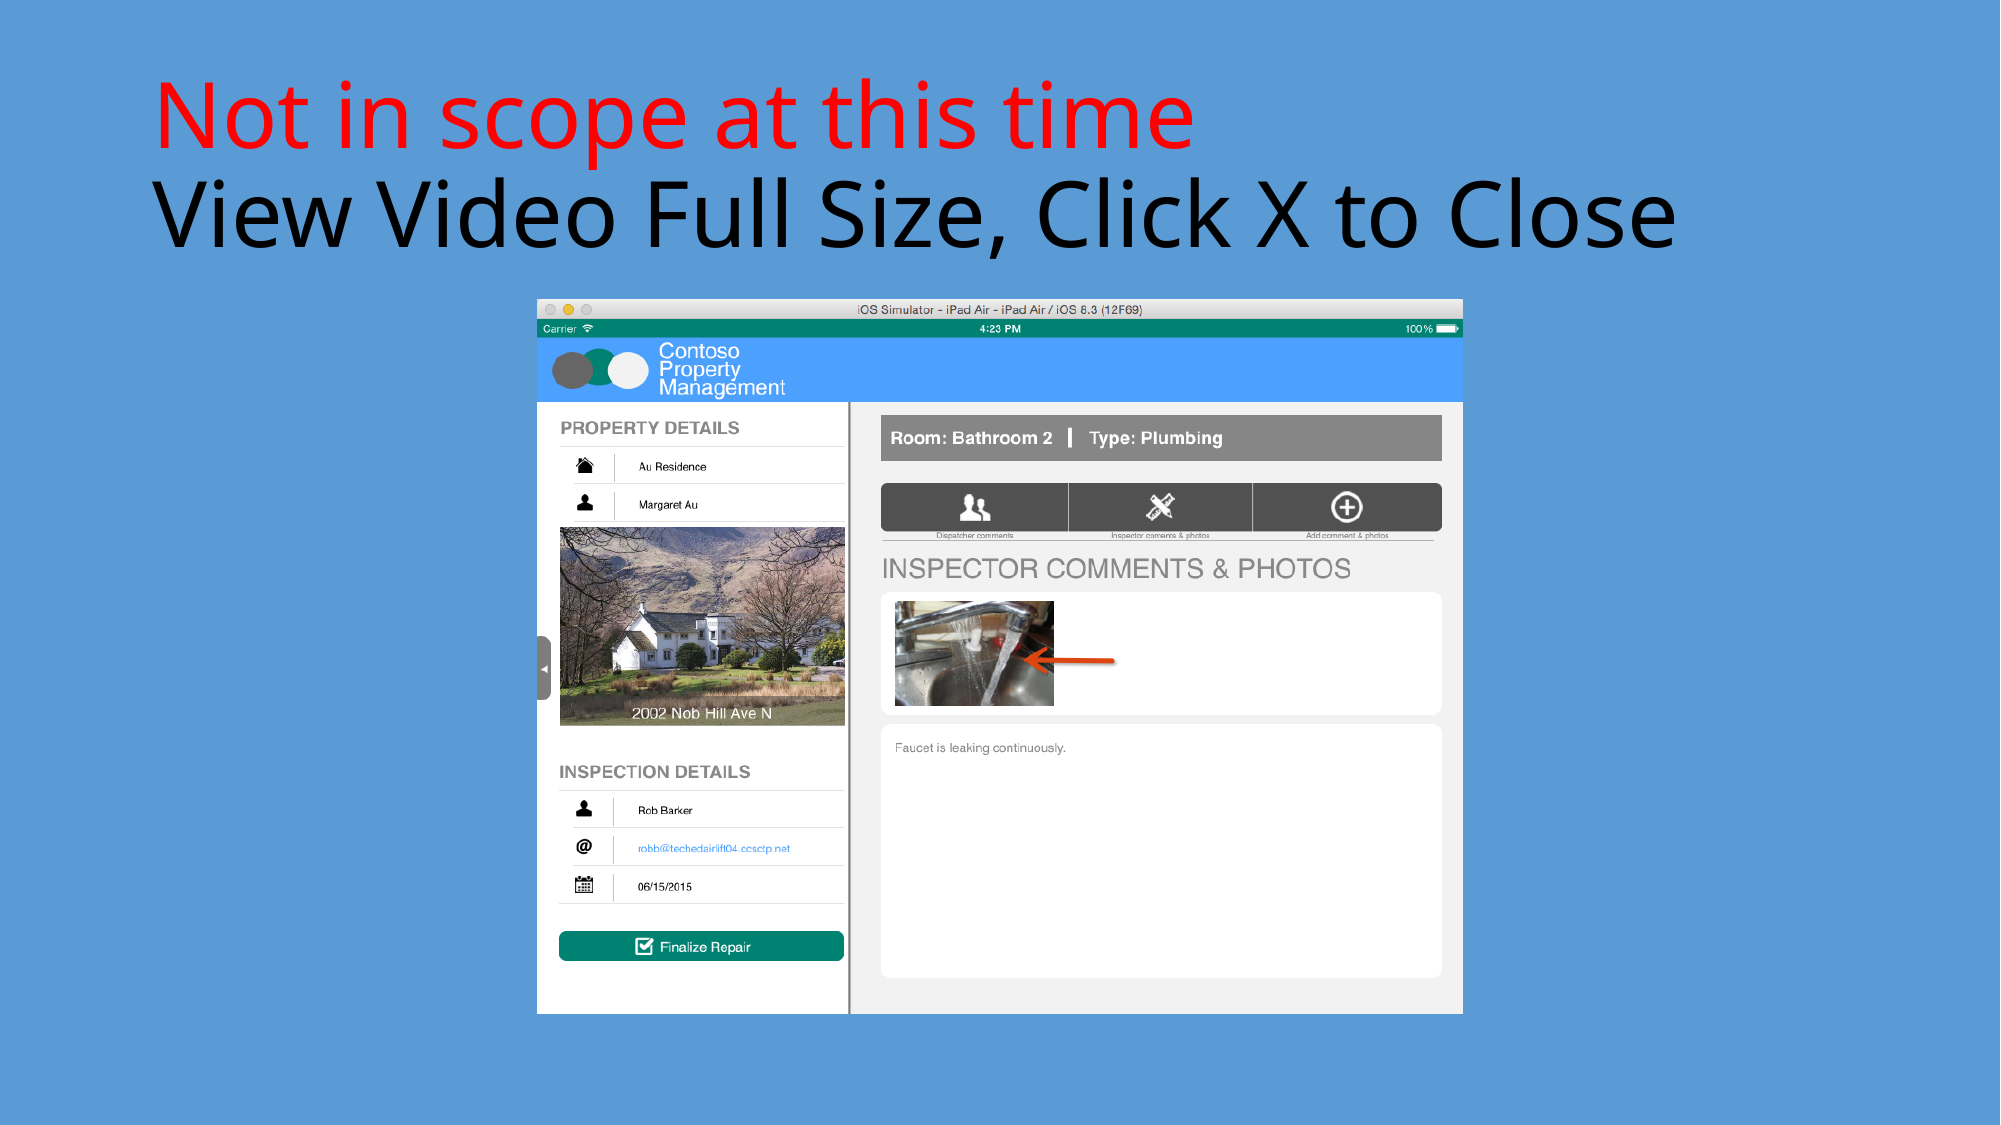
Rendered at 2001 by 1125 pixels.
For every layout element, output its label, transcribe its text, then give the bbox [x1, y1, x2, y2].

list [537, 299, 1463, 1014]
title Not in scope at this time View Video Full Size, Click X to Close [137, 59, 1863, 278]
